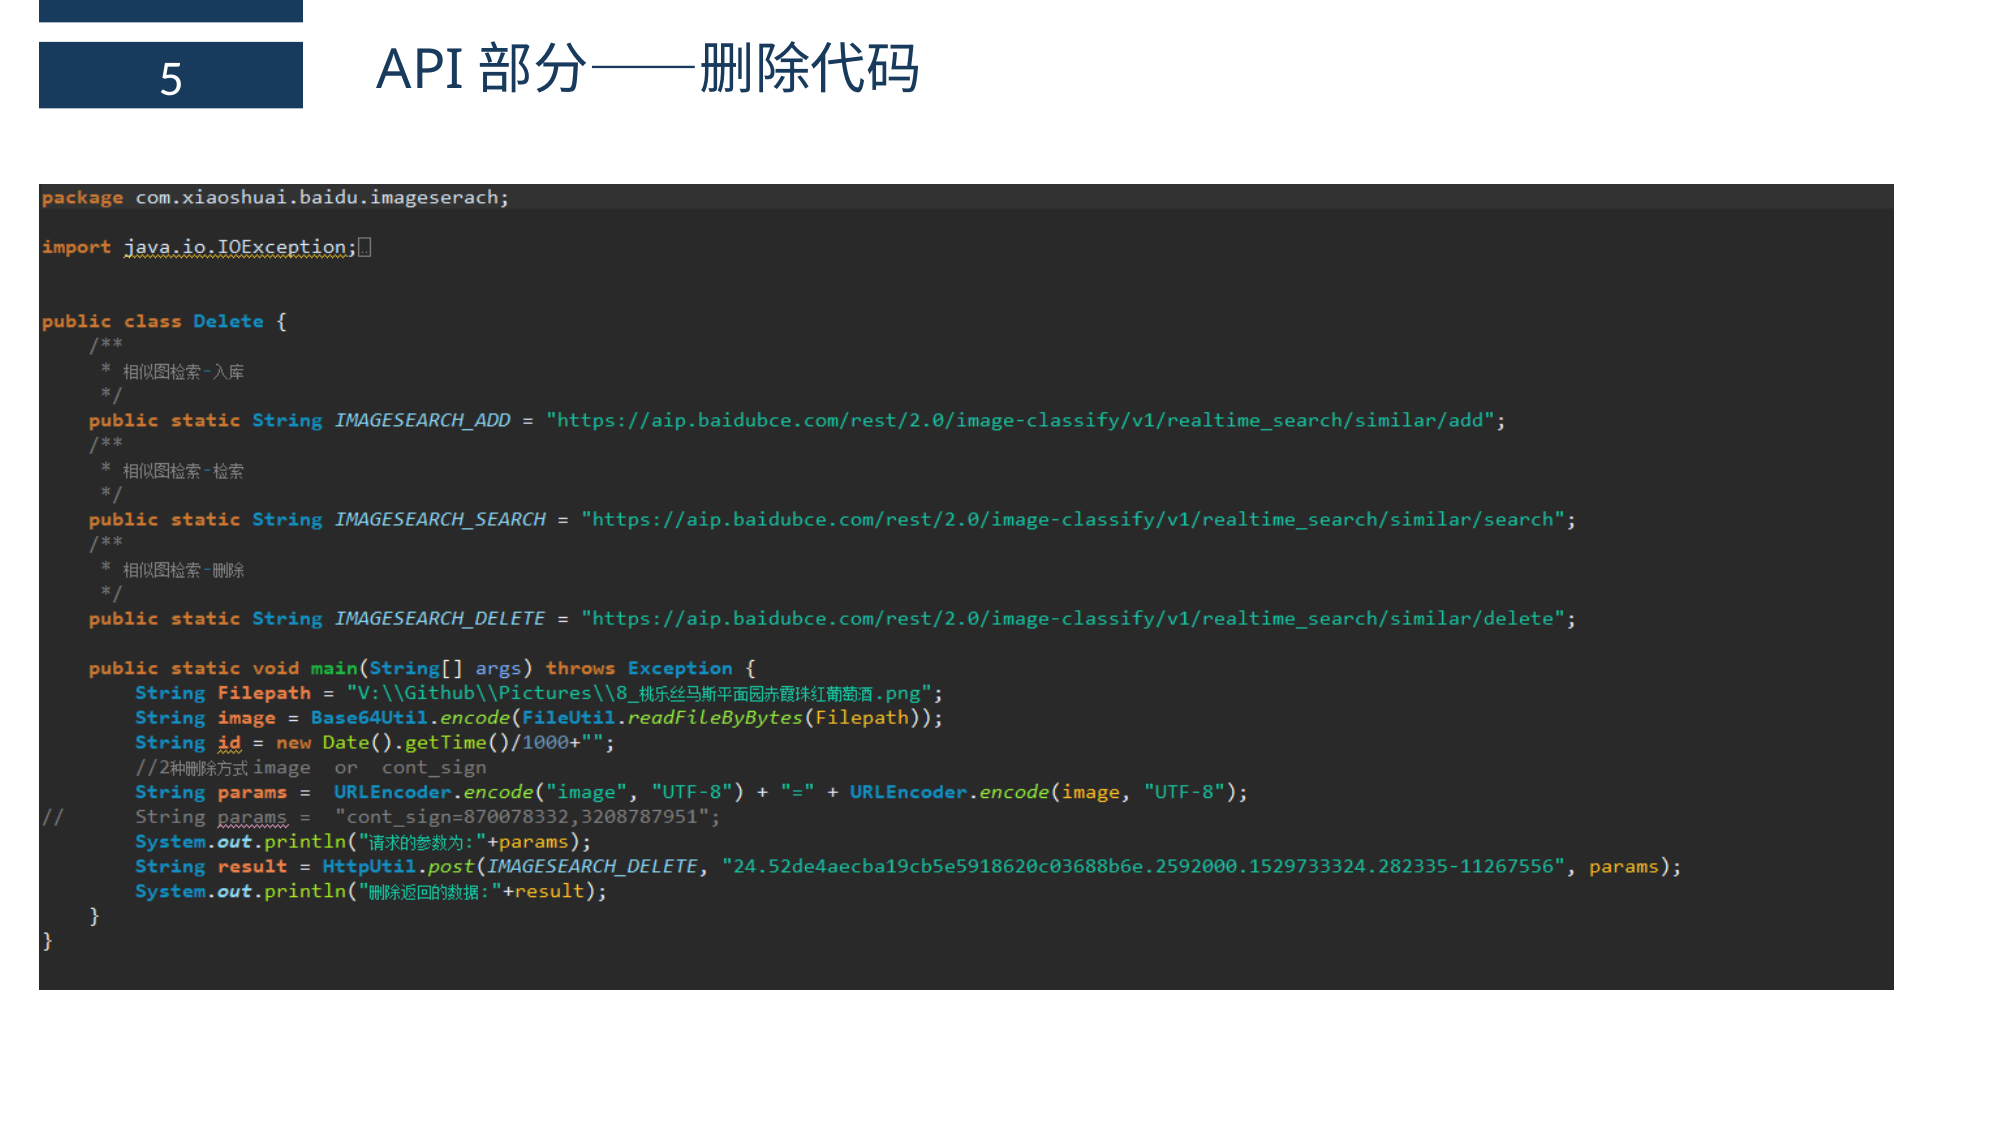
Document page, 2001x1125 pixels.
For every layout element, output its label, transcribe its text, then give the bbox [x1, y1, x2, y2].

text_box [38, 0, 304, 23]
text_box 5 [38, 41, 304, 110]
picture [39, 184, 1894, 990]
text_box API部分——删除代码 [362, 26, 1355, 108]
